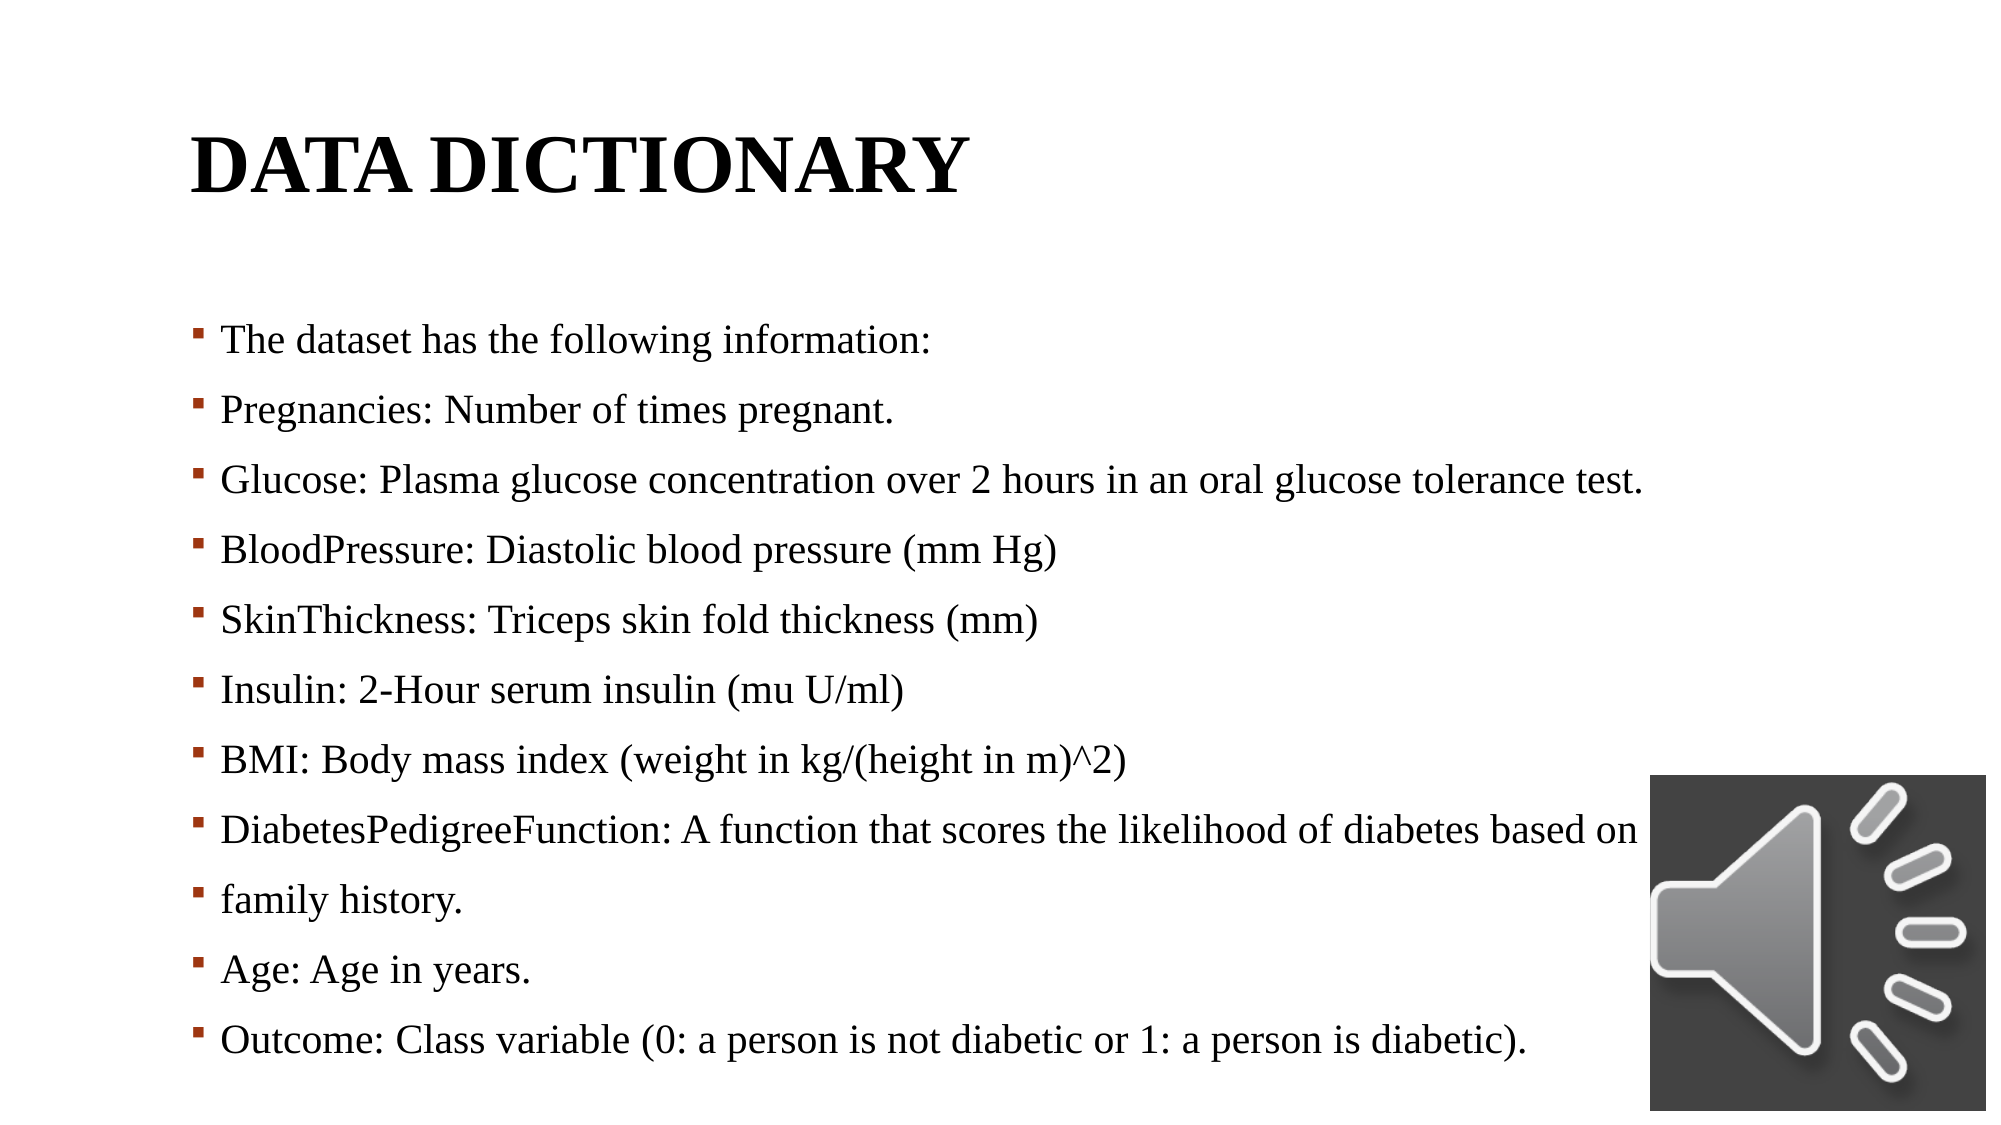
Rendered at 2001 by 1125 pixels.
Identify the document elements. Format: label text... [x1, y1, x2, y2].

list The dataset has the following information: Pregnancies: Number of times pregnant. Glucose: Plasma glucose concentration over 2 hours in an oral glucose tolerance test. BloodPressure: Diastolic blood pressure (mm Hg) SkinThickness: Triceps skin fold thickness (mm) Insulin: 2-Hour serum insulin (mu U/ml) BMI: Body mass index (weight in kg/(height in m)^2) DiabetesPedigreeFunction: A function that scores the likelihood of diabetes based on family history. Age: Age in years. Outcome: Class variable (0: a person is not diabetic or 1: a person is diabetic). [175, 310, 1826, 975]
picture [1649, 774, 1986, 1111]
title Data Dictionary [175, 33, 1826, 298]
